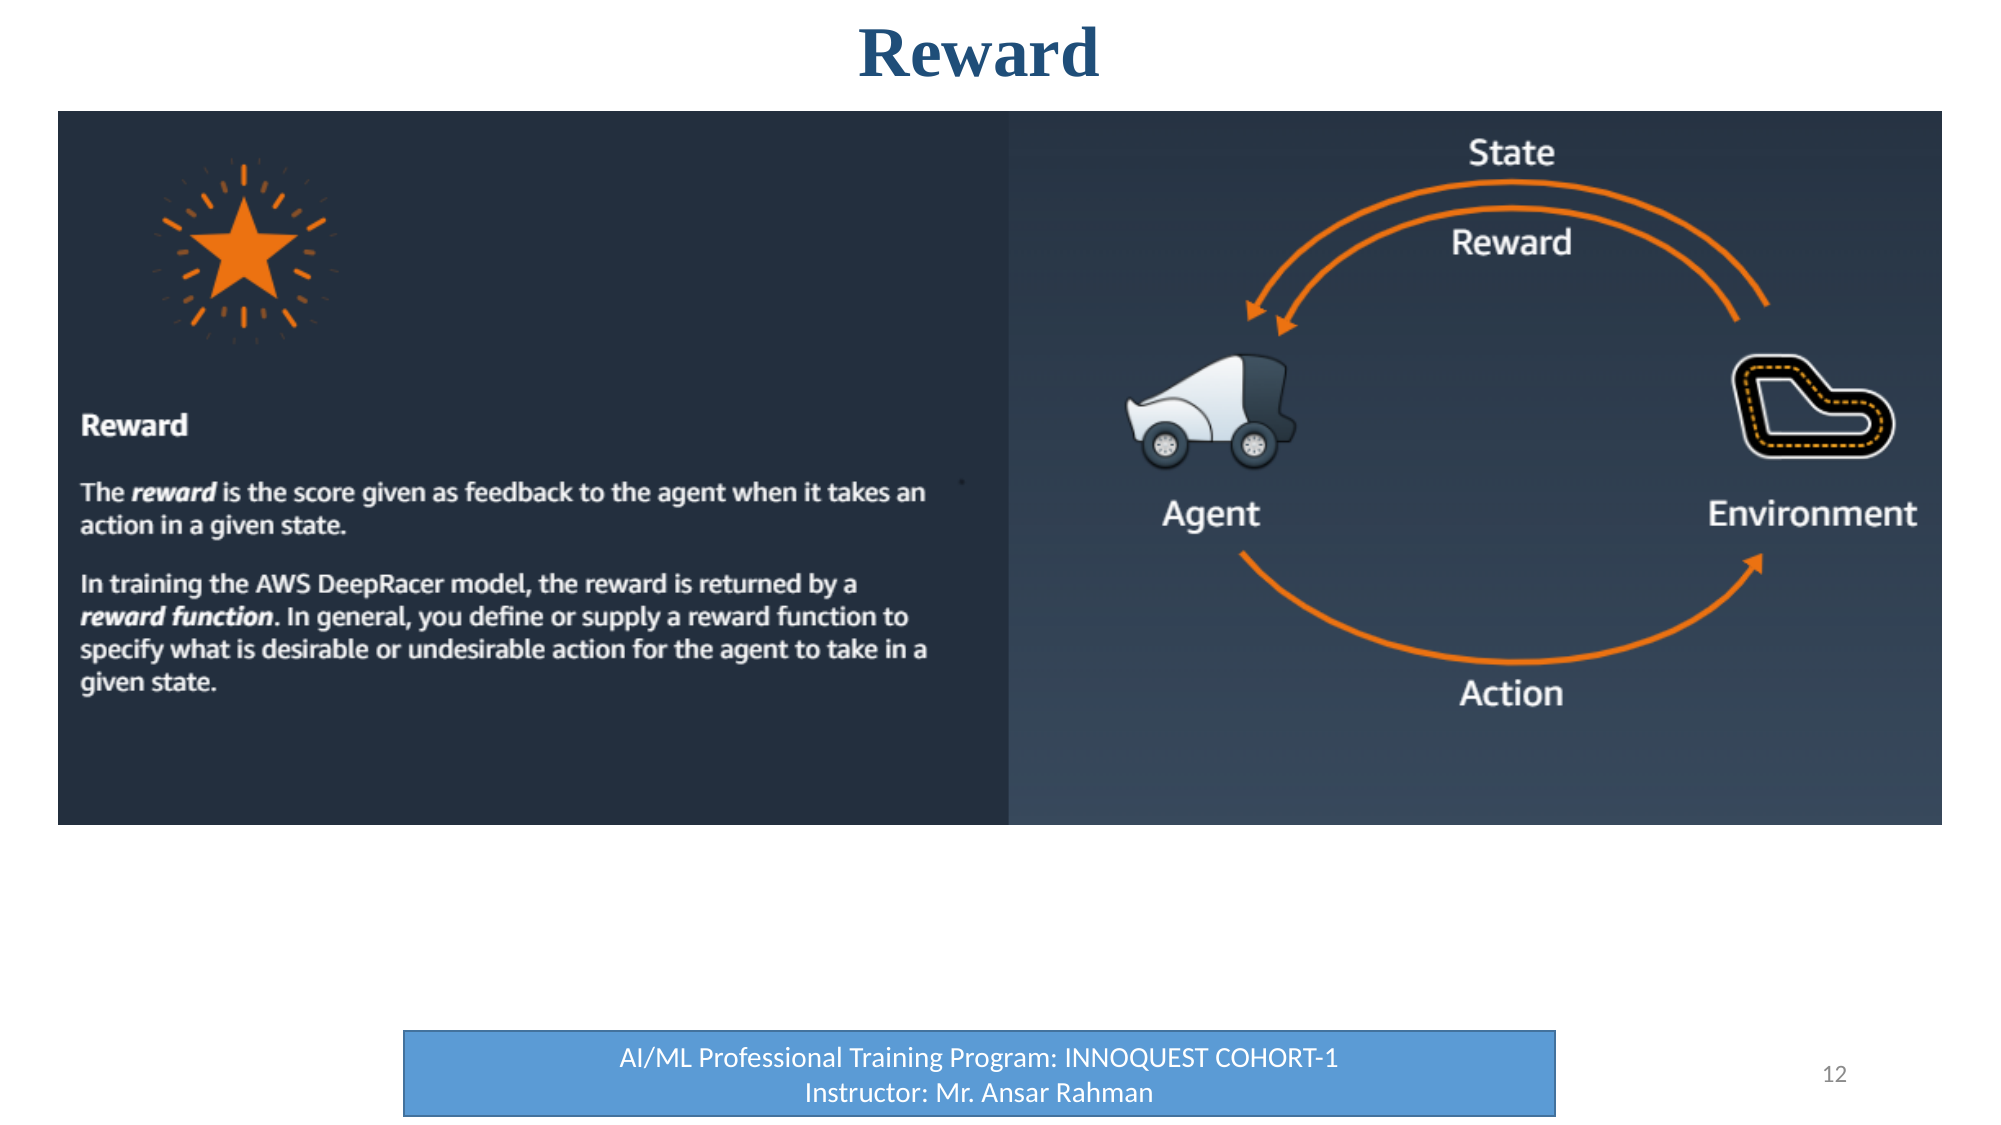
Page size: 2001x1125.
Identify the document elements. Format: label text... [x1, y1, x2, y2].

title Reward [843, 7, 1157, 100]
text_box AI/ML Professional Training Program: INNOQUEST COHORT-1 Instructor: Mr. Ansar Rahman [403, 1030, 1556, 1117]
slide_number 12 [1412, 1042, 1863, 1103]
picture [58, 111, 1942, 825]
